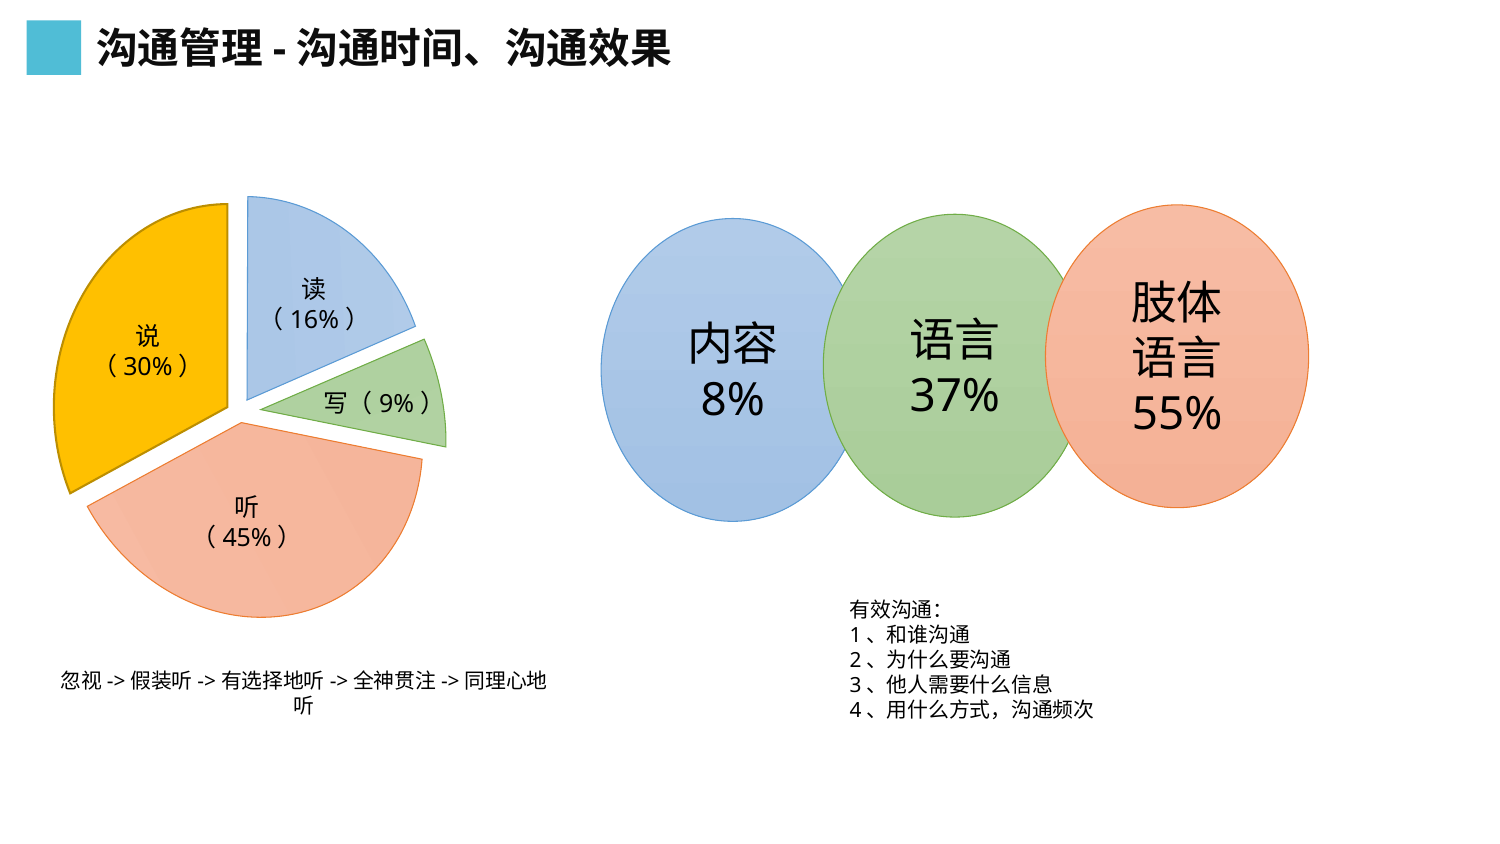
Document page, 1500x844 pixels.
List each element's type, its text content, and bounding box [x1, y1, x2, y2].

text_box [53, 189, 465, 630]
text_box 忽视->假装听->有选择地听->全神贯注->同理心地听 [36, 657, 572, 729]
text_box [601, 204, 1309, 522]
text_box 有效沟通： 1、和谁沟通 2、为什么要沟通 3、他人需要什么信息 4、用什么方式，沟通频次 [834, 624, 1370, 695]
text_box 沟通管理-沟通时间、沟通效果 [81, 14, 1463, 80]
text_box [25, 19, 81, 76]
